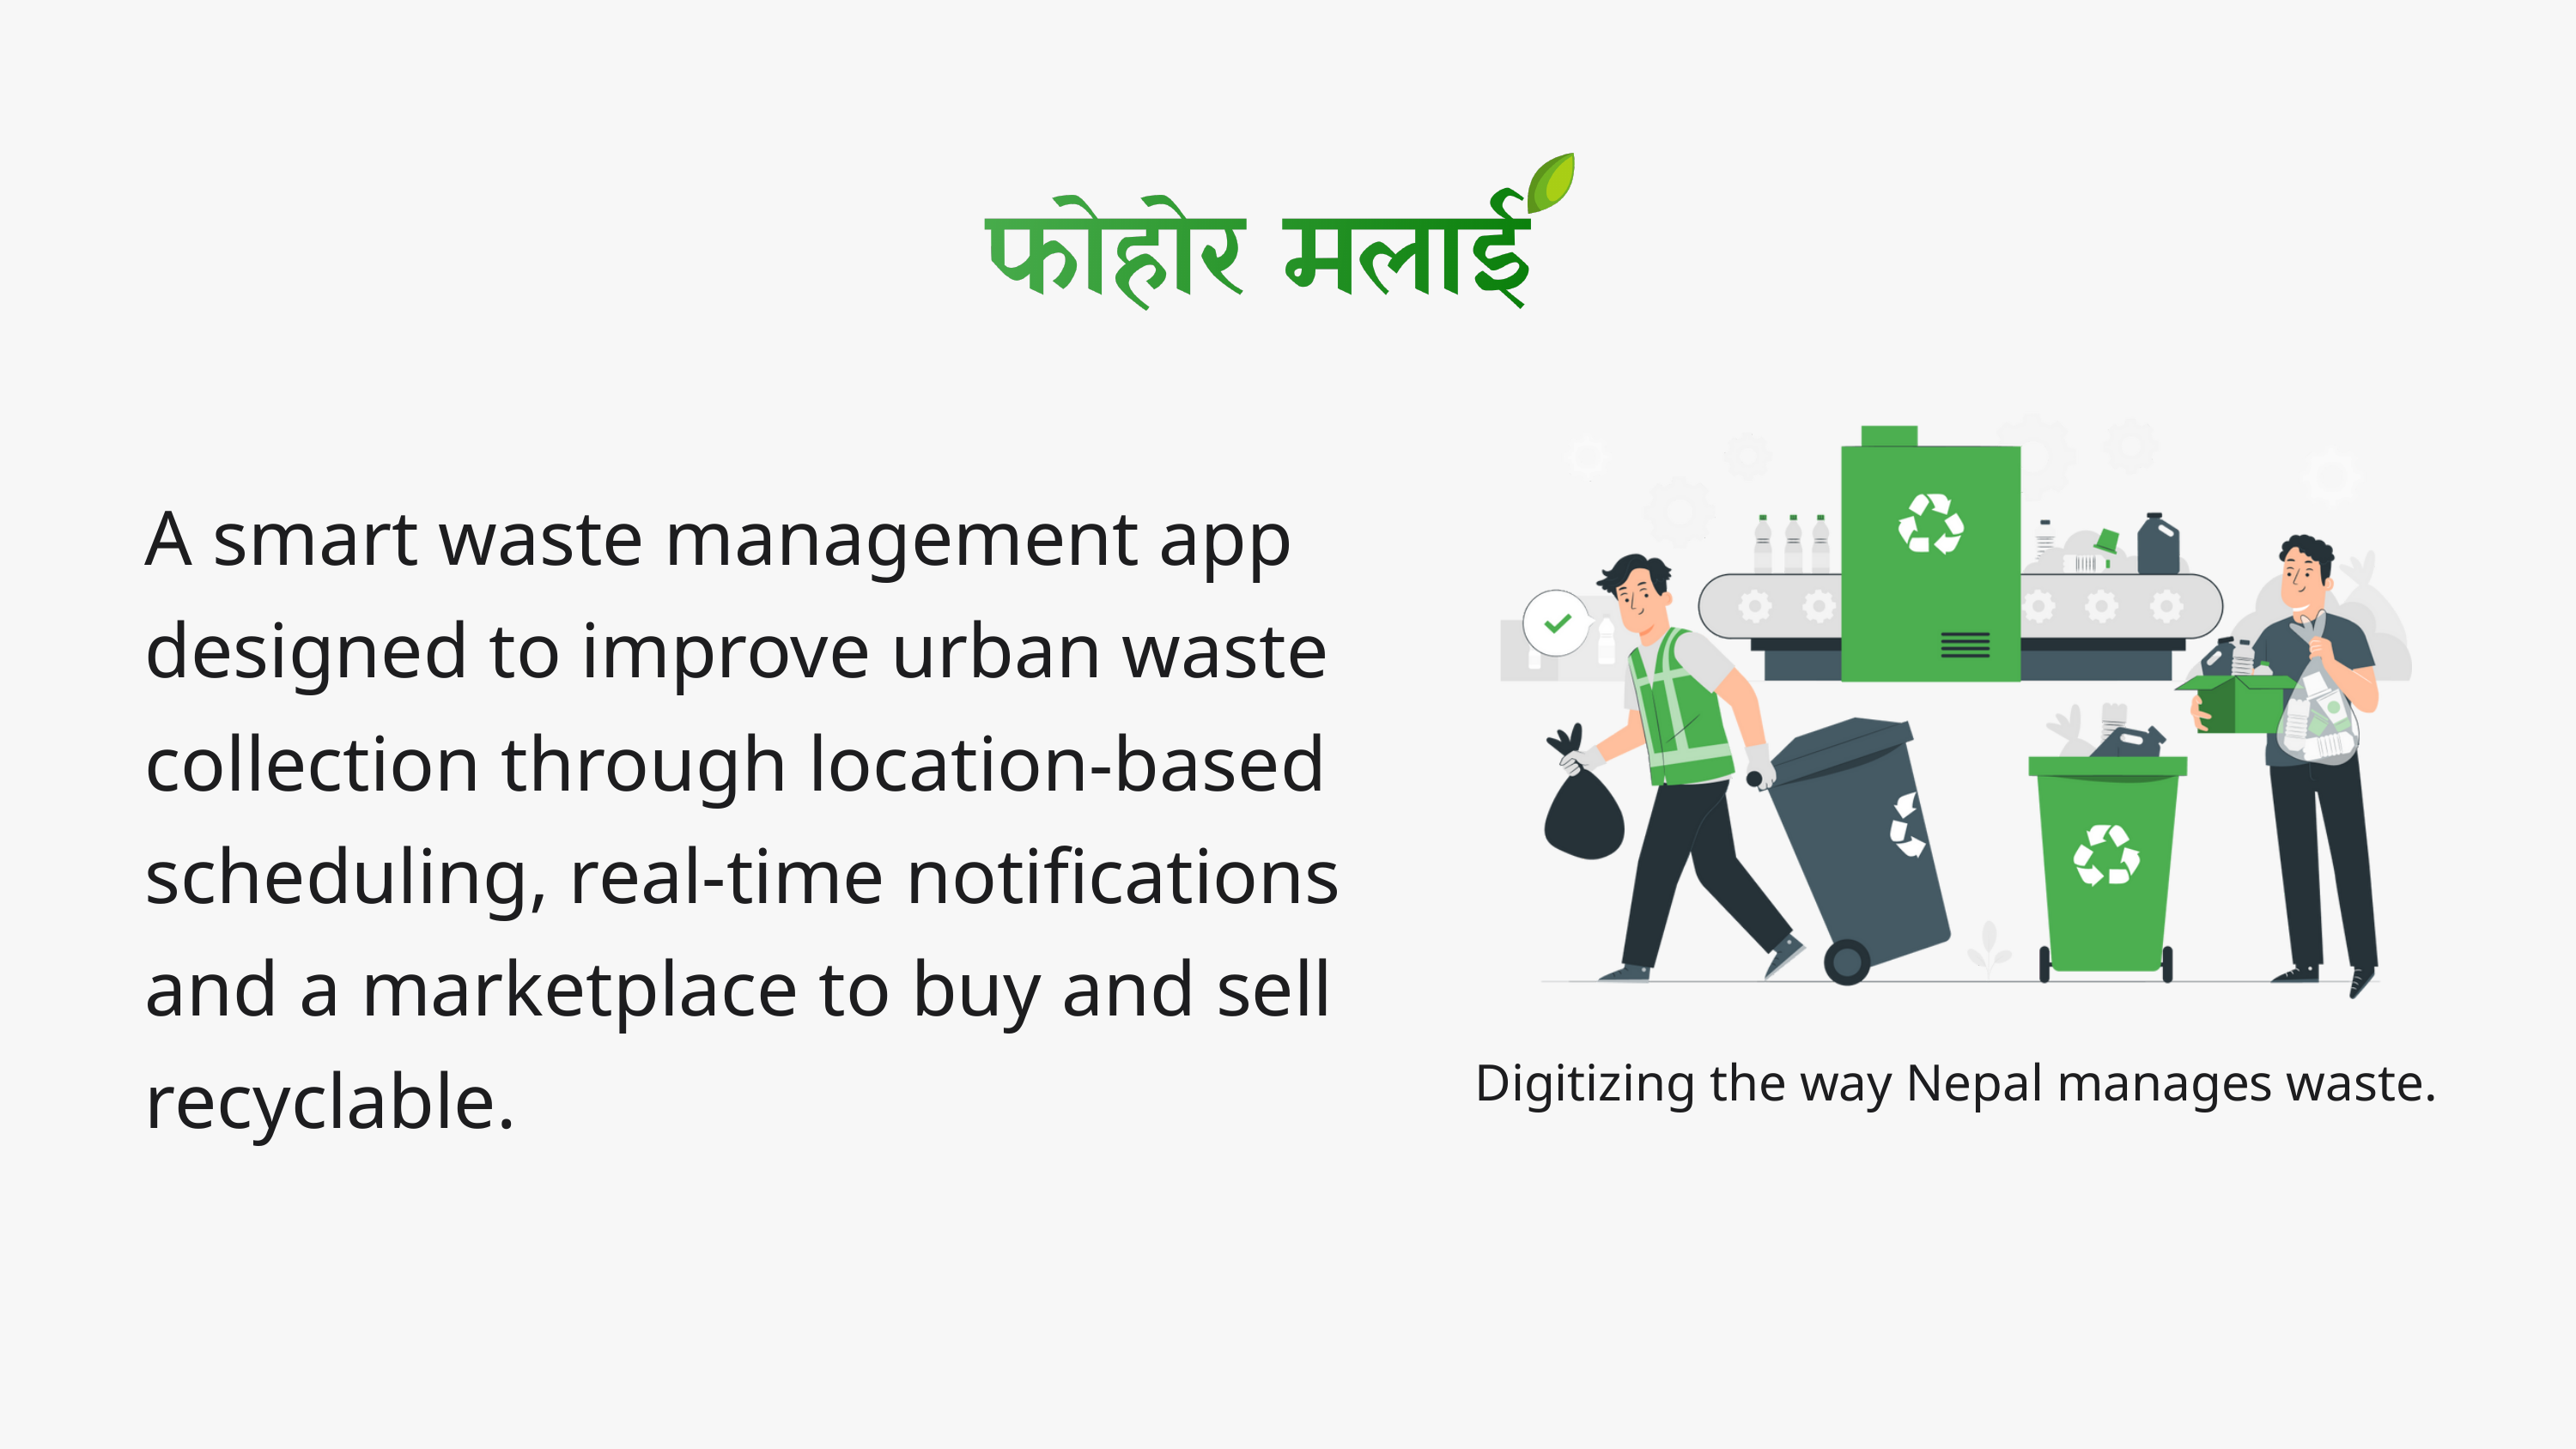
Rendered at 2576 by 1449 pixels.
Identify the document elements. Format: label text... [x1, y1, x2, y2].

text_box [984, 144, 1592, 311]
text_box [1500, 391, 2412, 999]
text_box Digitizing the way Nepal manages waste. [1470, 1051, 2443, 1112]
text_box A smart waste management app designed to improve urban waste collection through location-based scheduling, real-time notifications and a marketplace to buy and sell recyclable. [144, 468, 1420, 1144]
